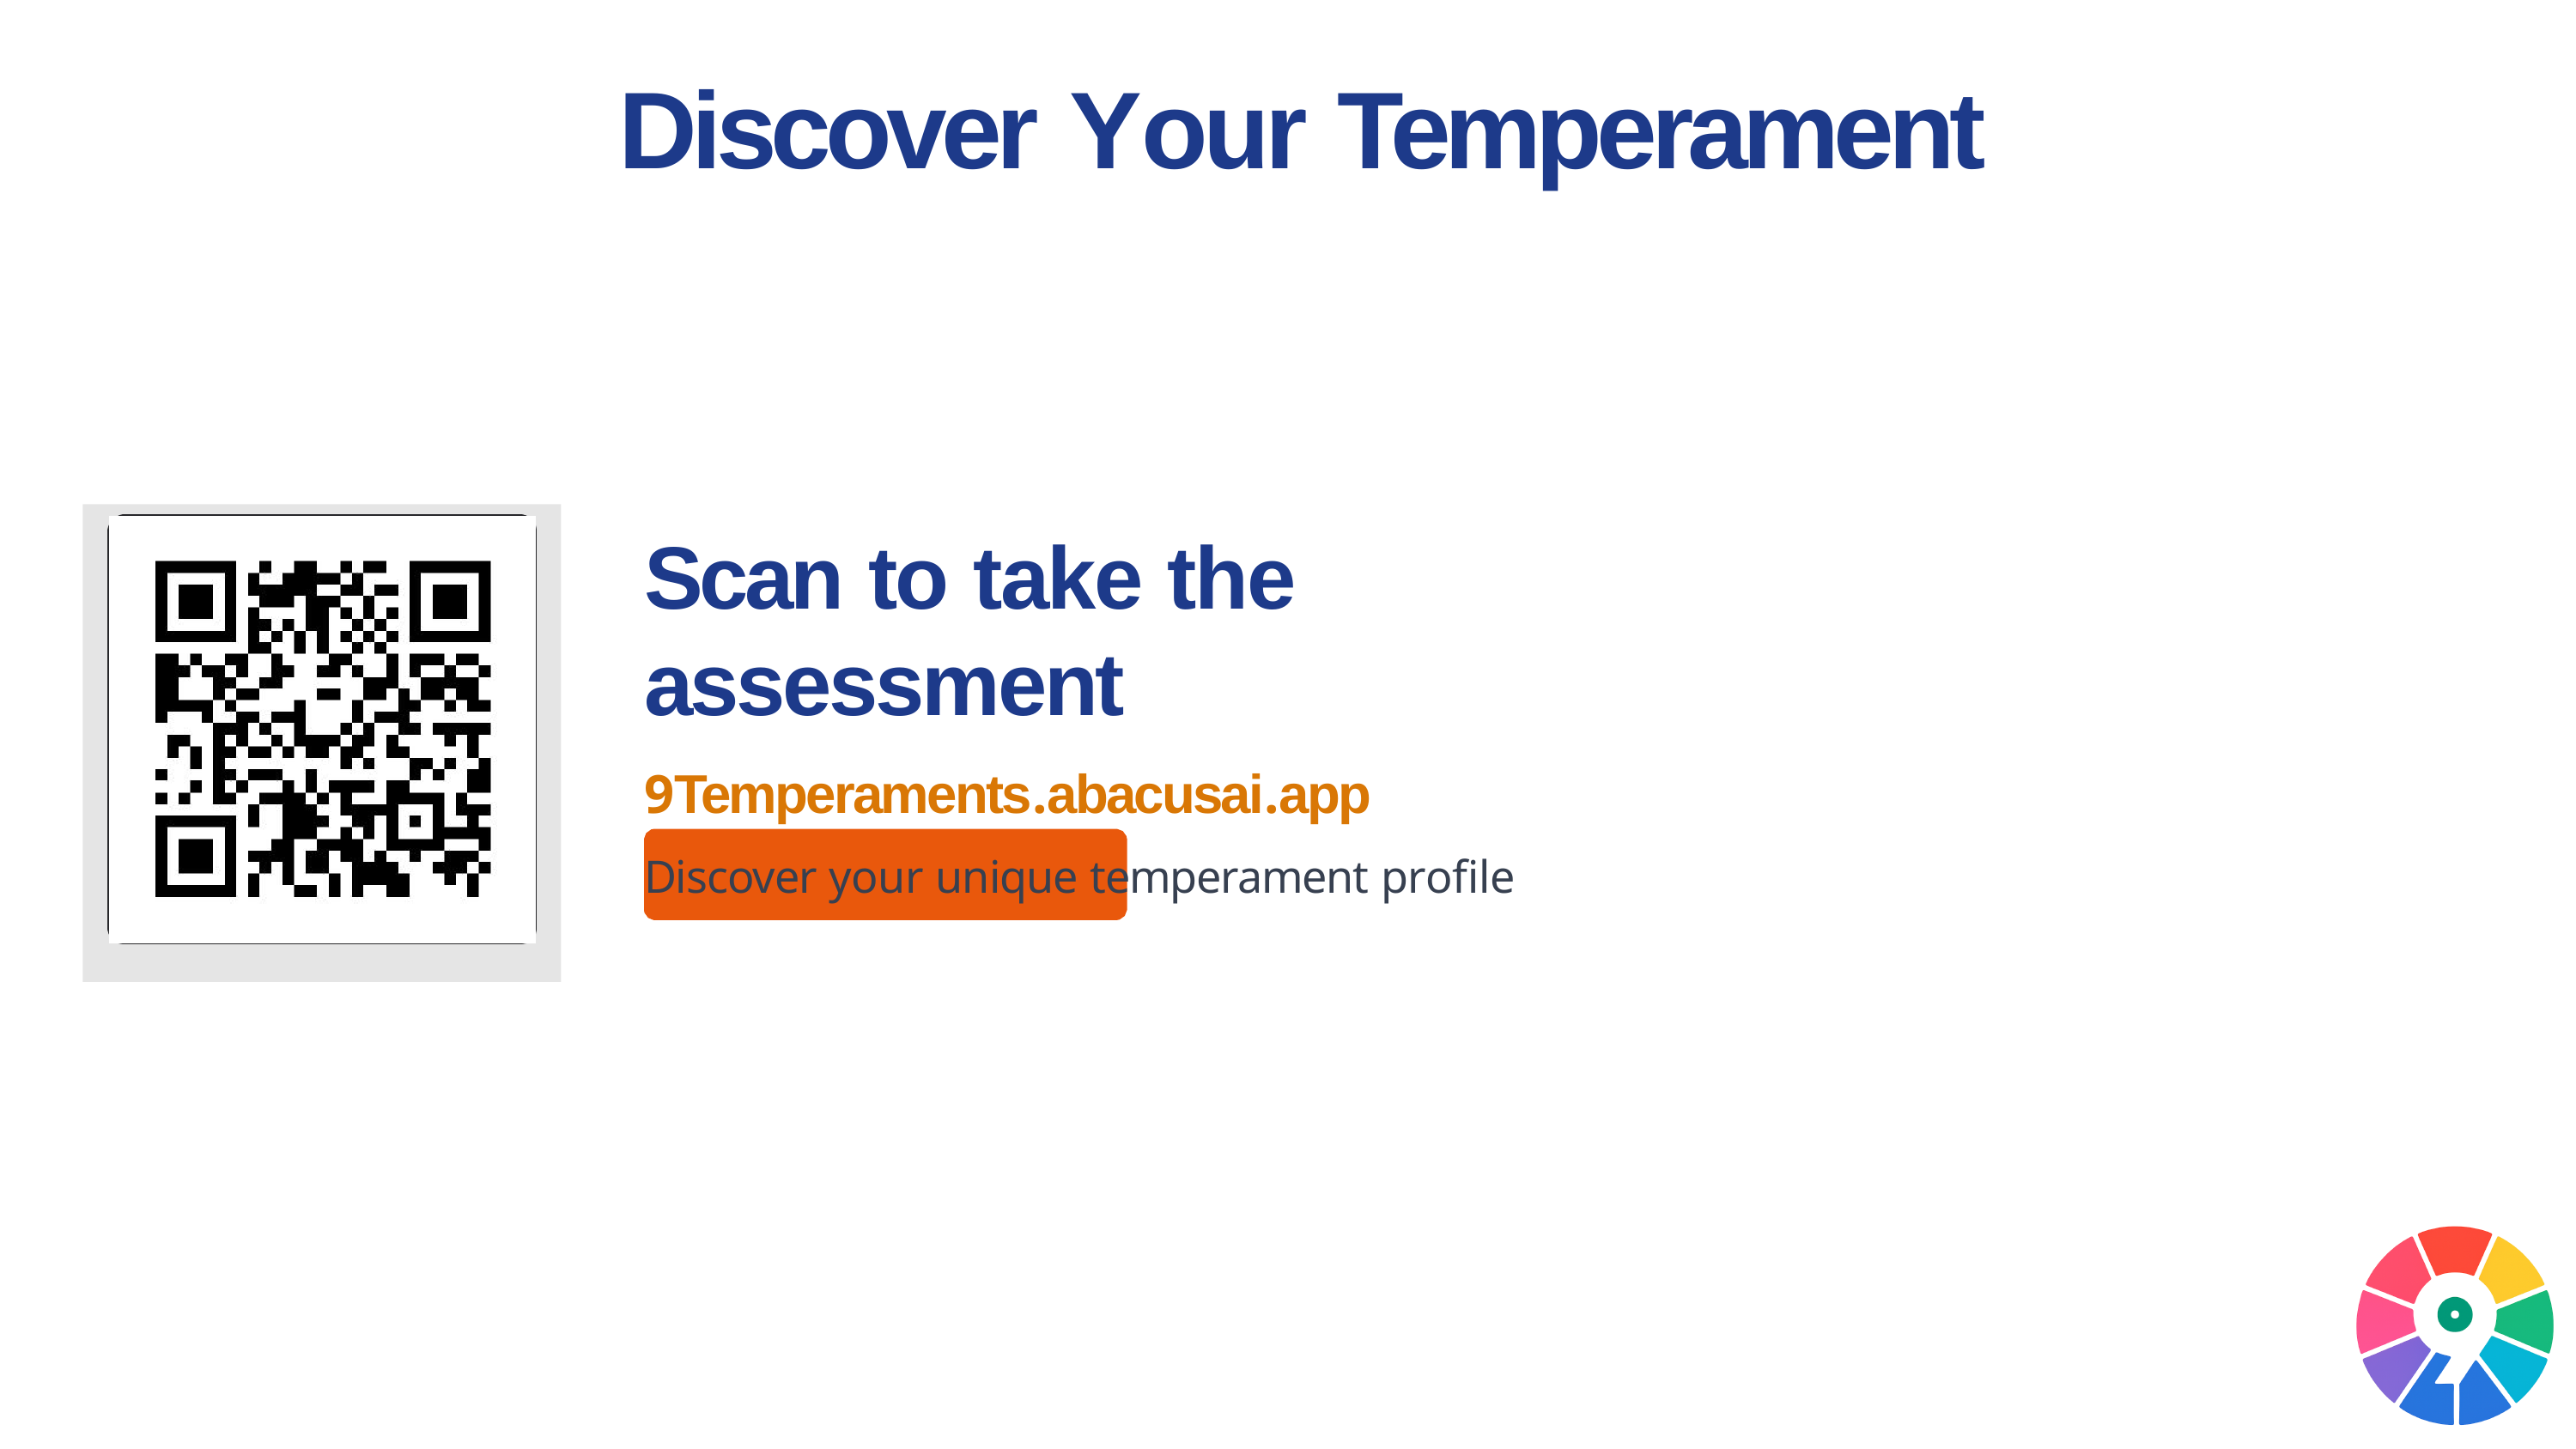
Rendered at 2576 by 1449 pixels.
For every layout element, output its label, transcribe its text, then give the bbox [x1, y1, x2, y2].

title Discover Your Temperament [489, 45, 2087, 302]
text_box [82, 504, 562, 983]
text_box Scan to take the assessment 9Temperaments.abacusai.app Discover your unique temperament profile Takes just 10 minutes [641, 476, 1771, 1008]
picture [2333, 1207, 2576, 1449]
